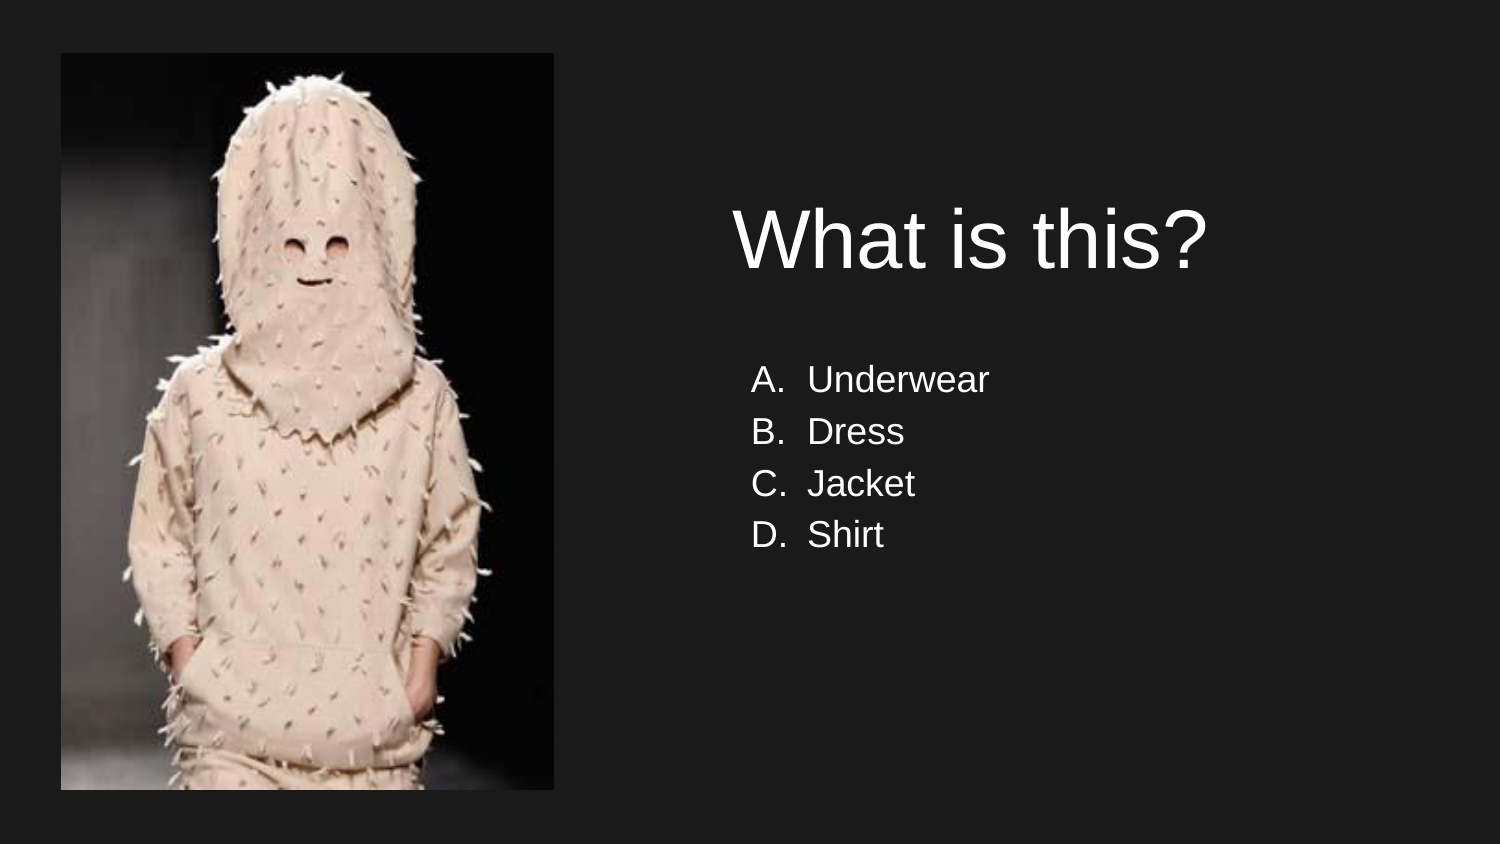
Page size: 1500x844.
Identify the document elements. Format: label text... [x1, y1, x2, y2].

subtitle Underwear Dress Jacket Shirt [717, 333, 1381, 844]
title What is this? [717, 170, 1381, 333]
picture [61, 53, 554, 791]
